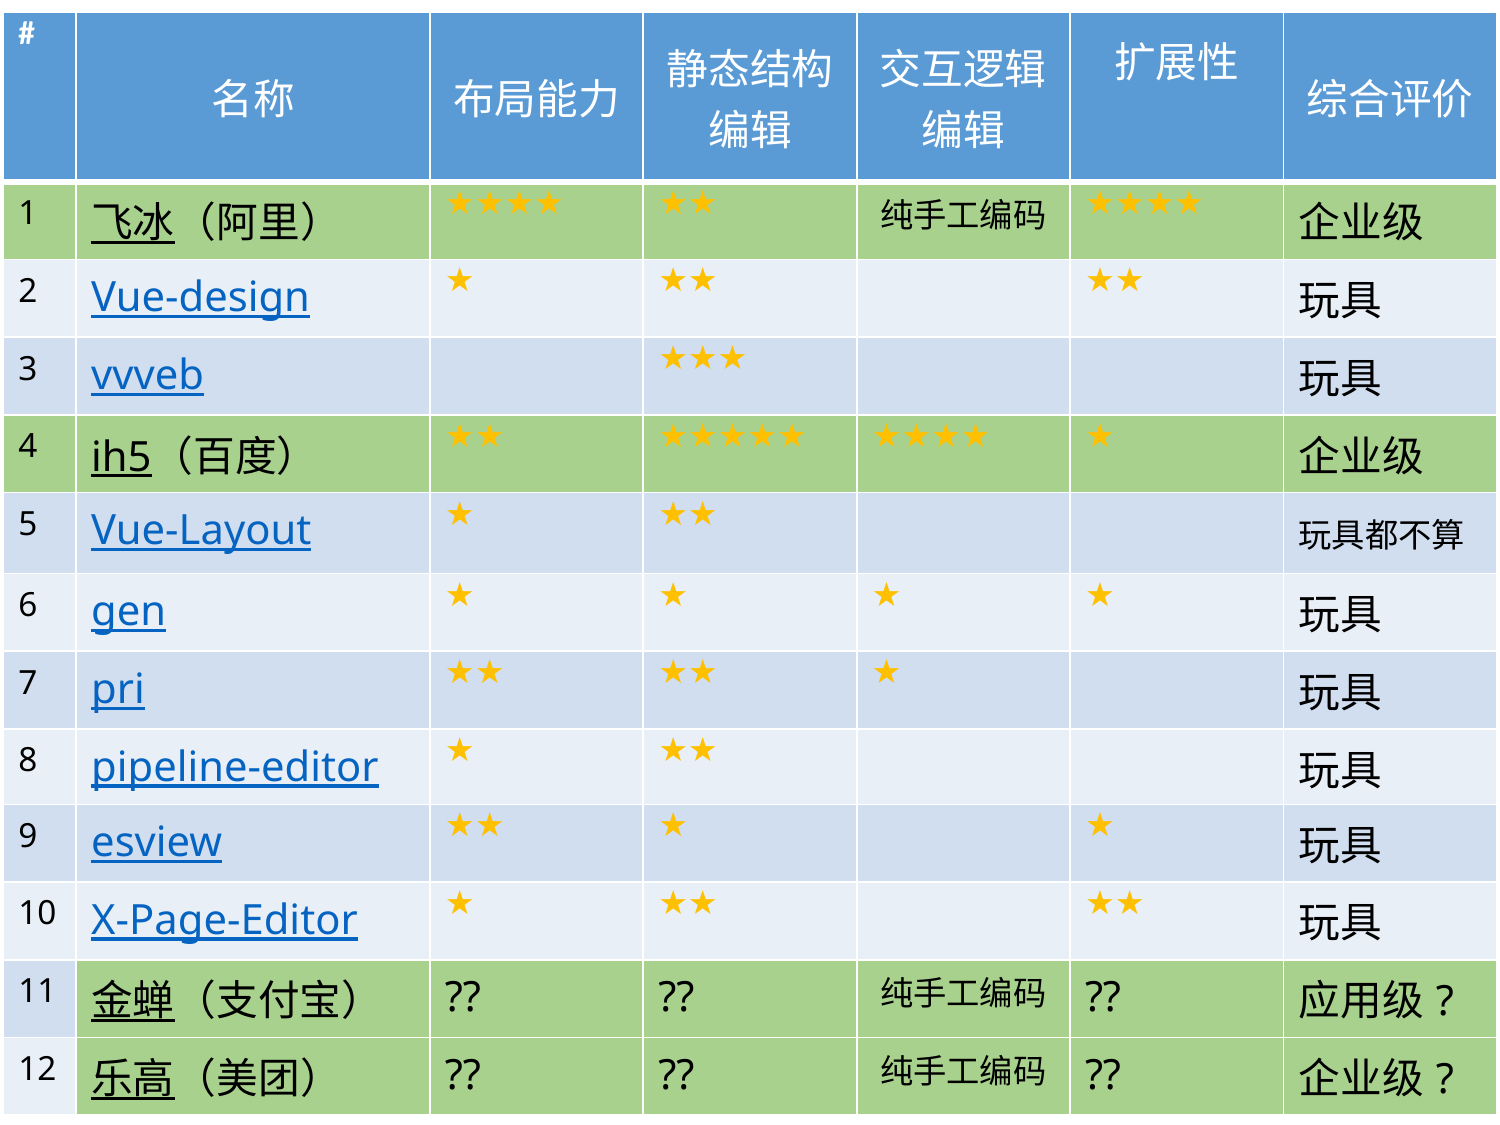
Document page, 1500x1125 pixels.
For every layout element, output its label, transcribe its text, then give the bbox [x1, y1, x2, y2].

table_cell esview [77, 805, 429, 881]
table_cell ih5（百度） [77, 416, 429, 492]
table_cell 8 [4, 730, 75, 804]
table_cell [858, 260, 1069, 336]
table_cell ★★ [644, 260, 856, 336]
table_header 静态结构 编辑 [644, 13, 856, 179]
table_cell [1071, 652, 1283, 728]
table_cell Vue-Layout [77, 493, 429, 573]
table_cell ?? [644, 961, 856, 1037]
table_cell 企业级? [1284, 1038, 1496, 1114]
table_cell 纯手工编码 [858, 185, 1069, 259]
table_cell 玩具 [1284, 338, 1496, 414]
table_cell ★★ [644, 493, 856, 573]
table_cell 玩具 [1284, 805, 1496, 881]
table_cell ★★★★ [858, 416, 1069, 492]
table_cell 7 [4, 652, 75, 728]
table_cell ★★★★★ [644, 416, 856, 492]
table_cell ★★ [1071, 260, 1283, 336]
table_cell X-Page-Editor [77, 883, 429, 959]
table_cell ★★★★ [431, 185, 642, 259]
table_cell ★ [431, 493, 642, 573]
table_cell ★★ [1071, 883, 1283, 959]
table_cell 玩具 [1284, 883, 1496, 959]
table_cell ★ [644, 574, 856, 650]
table_cell ★★★ [644, 338, 856, 414]
table_cell pri [77, 652, 429, 728]
table_cell 金蝉（支付宝） [77, 961, 429, 1037]
table_cell 12 [4, 1038, 75, 1114]
table_cell ?? [1071, 1038, 1283, 1114]
table_cell 4 [4, 416, 75, 492]
table_cell 5 [4, 493, 75, 573]
table_cell [858, 493, 1069, 573]
table_cell ★ [858, 652, 1069, 728]
table_cell ★★ [431, 416, 642, 492]
table_cell gen [77, 574, 429, 650]
table_cell 企业级 [1284, 416, 1496, 492]
table_cell [858, 338, 1069, 414]
table_cell [431, 338, 642, 414]
table_cell [1071, 730, 1283, 804]
table_cell 11 [4, 961, 75, 1037]
table_cell ★★ [644, 652, 856, 728]
table_cell ?? [431, 961, 642, 1037]
table_header 扩展性 [1071, 13, 1283, 179]
table_cell ★ [644, 805, 856, 881]
table_cell ★ [858, 574, 1069, 650]
table_cell 玩具都不算 [1284, 493, 1496, 573]
table_cell 6 [4, 574, 75, 650]
table_cell 玩具 [1284, 574, 1496, 650]
table_cell 纯手工编码 [858, 961, 1069, 1037]
table_header 布局能力 [431, 13, 642, 179]
table_cell ★ [1071, 805, 1283, 881]
table_header 综合评价 [1284, 13, 1496, 179]
table_cell ?? [644, 1038, 856, 1114]
table_cell ?? [1071, 961, 1283, 1037]
table_cell 玩具 [1284, 730, 1496, 804]
table_cell [858, 805, 1069, 881]
table_cell 应用级? [1284, 961, 1496, 1037]
table_cell ★ [431, 574, 642, 650]
table_cell Vue-design [77, 260, 429, 336]
table_cell ★★ [644, 185, 856, 259]
table_cell ★ [431, 730, 642, 804]
table_cell [858, 883, 1069, 959]
table_cell ★★ [644, 883, 856, 959]
table_cell ★★ [431, 805, 642, 881]
table_cell ?? [431, 1038, 642, 1114]
table_cell pipeline-editor [77, 730, 429, 804]
table_cell 9 [4, 805, 75, 881]
table_cell 2 [4, 260, 75, 336]
table_cell ★★ [431, 652, 642, 728]
table_cell 企业级 [1284, 185, 1496, 259]
table_header 名称 [77, 13, 429, 179]
table_cell 10 [4, 883, 75, 959]
table_cell ★ [431, 260, 642, 336]
table_cell ★★ [644, 730, 856, 804]
table_cell [1071, 493, 1283, 573]
table_cell [1071, 338, 1283, 414]
table_header 交互逻辑 编辑 [858, 13, 1069, 179]
table_header # [4, 13, 75, 179]
table_cell vvveb [77, 338, 429, 414]
table_cell ★ [1071, 416, 1283, 492]
table_cell 玩具 [1284, 260, 1496, 336]
table_cell 1 [4, 185, 75, 259]
table_cell 纯手工编码 [858, 1038, 1069, 1114]
table_cell ★★★★ [1071, 185, 1283, 259]
table_cell 3 [4, 338, 75, 414]
table_cell ★ [1071, 574, 1283, 650]
table_cell 玩具 [1284, 652, 1496, 728]
table_cell ★ [431, 883, 642, 959]
table_cell 乐高（美团） [77, 1038, 429, 1114]
table_cell [858, 730, 1069, 804]
table_cell 飞冰（阿里） [77, 185, 429, 259]
